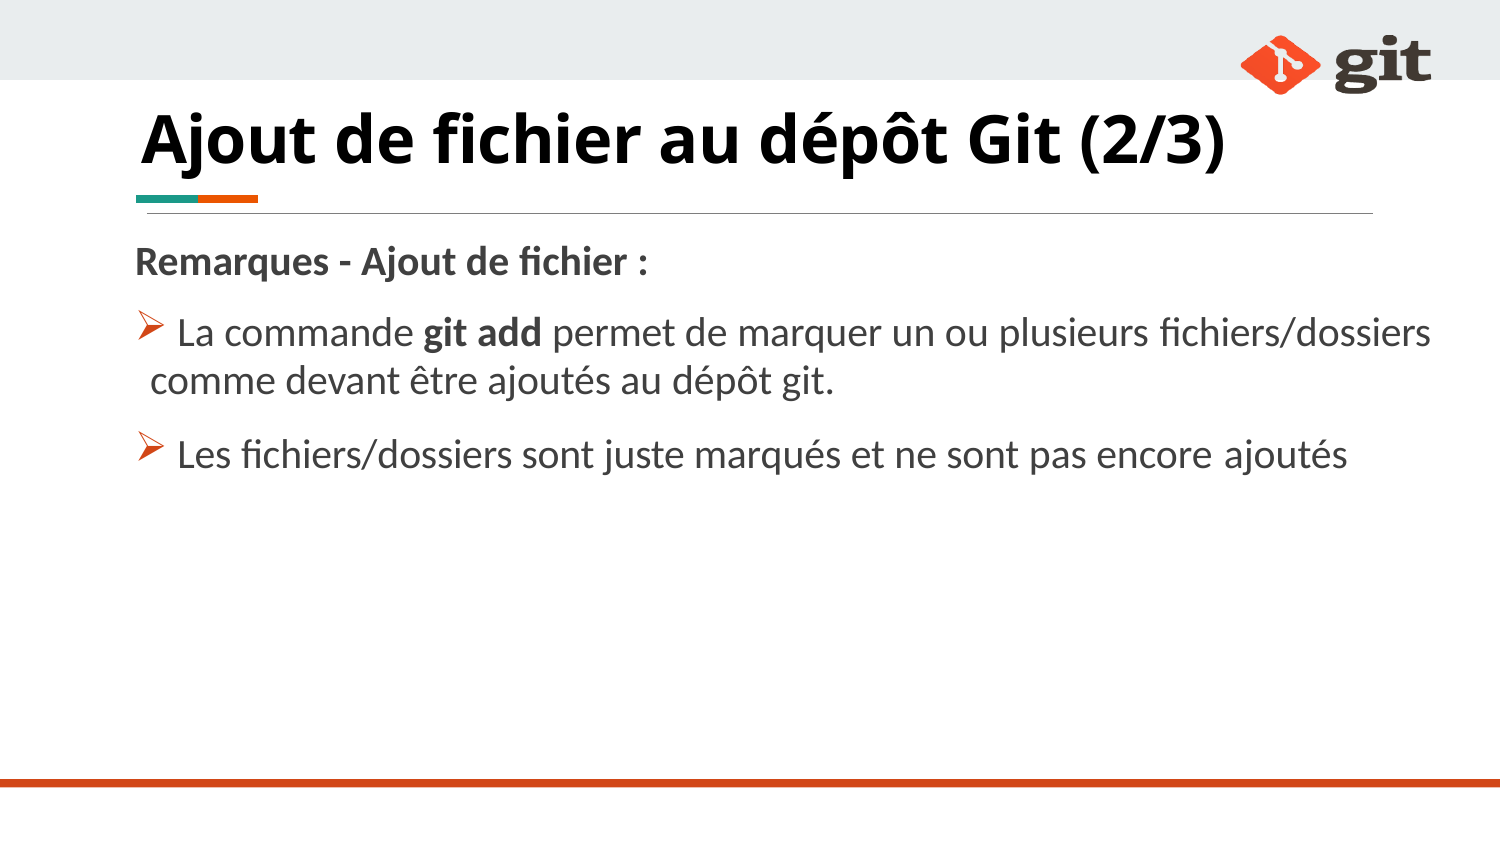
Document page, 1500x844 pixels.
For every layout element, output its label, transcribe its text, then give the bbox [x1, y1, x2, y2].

text_box [1240, 35, 1432, 96]
title Ajout de fichier au dépôt Git (2/3) [138, 95, 1291, 207]
text_box Remarques - Ajout de fichier : La commande git add permet de marquer un ou plusieurs fichiers/dossiers comme devant être ajoutés au dépôt git. Les fichiers/dossiers sont juste marqués et ne sont pas encore ajoutés [132, 207, 1441, 477]
text_box [0, 779, 1500, 788]
